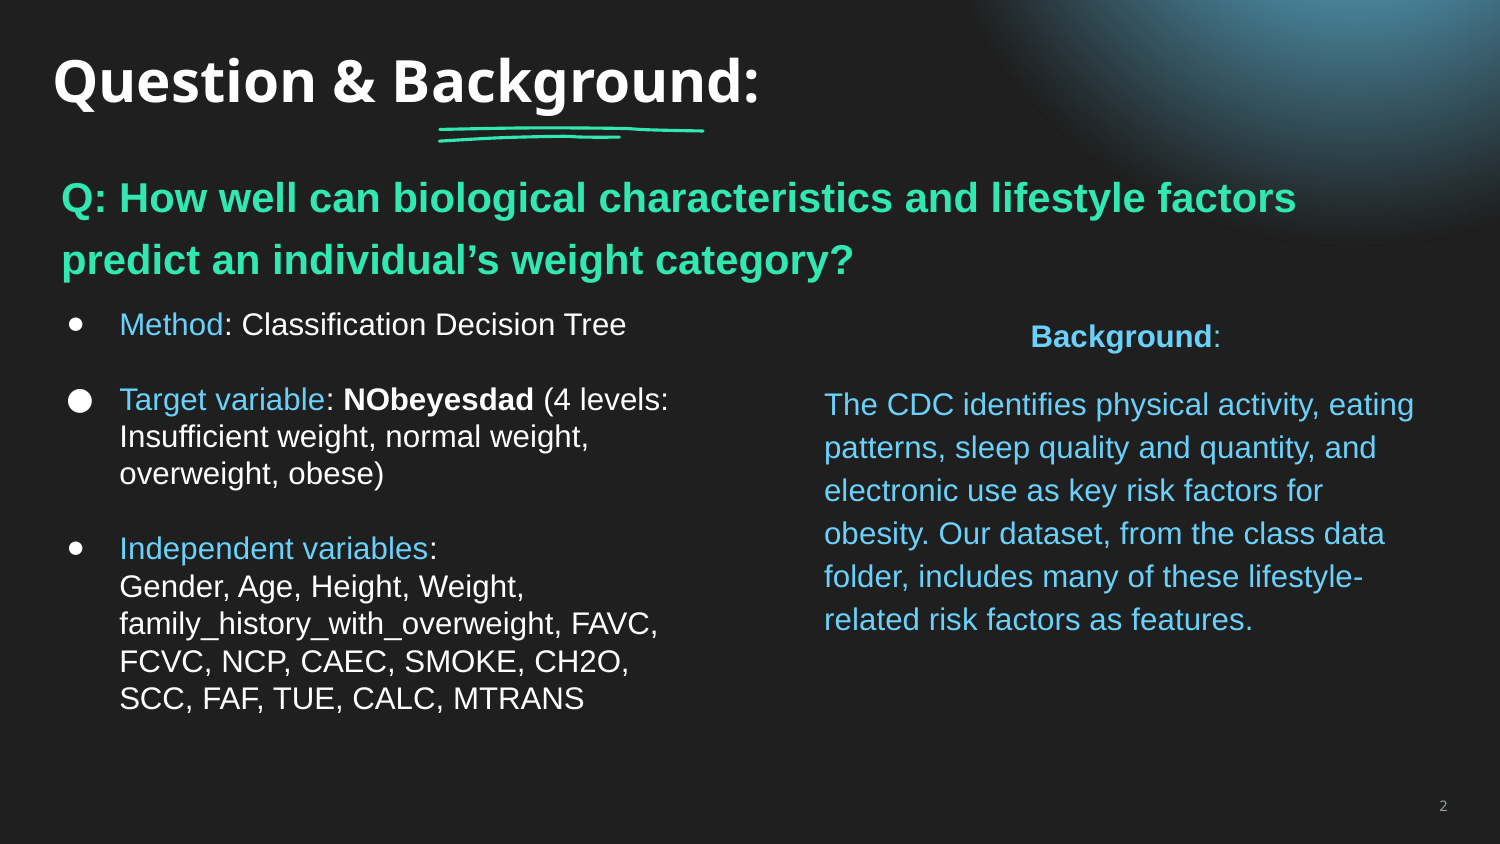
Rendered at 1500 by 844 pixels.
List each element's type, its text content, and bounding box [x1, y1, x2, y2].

text_box Q: How well can biological characteristics and lifestyle factors predict an individual’s weight category? [46, 143, 1331, 353]
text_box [439, 110, 704, 155]
title Question & Background: [37, 29, 974, 201]
list Method: Classification Decision Tree Target variable: NObeyesdad (4 levels: Insufficient weight, normal weight, overweight, obese) Independent variables: Gender, Age, Height, Weight, family_history_with_overweight, FAVC, FCVC, NCP, CAEC, SMOKE, CH2O, SCC, FAF, TUE, CALC, MTRANS [29, 288, 705, 789]
picture [922, 0, 1500, 246]
text_box Background: The CDC identifies physical activity, eating patterns, sleep quality and quantity, and electronic use as key risk factors for obesity. Our dataset, from the class data folder, includes many of these lifestyle-related risk factors as features. [809, 295, 1444, 788]
